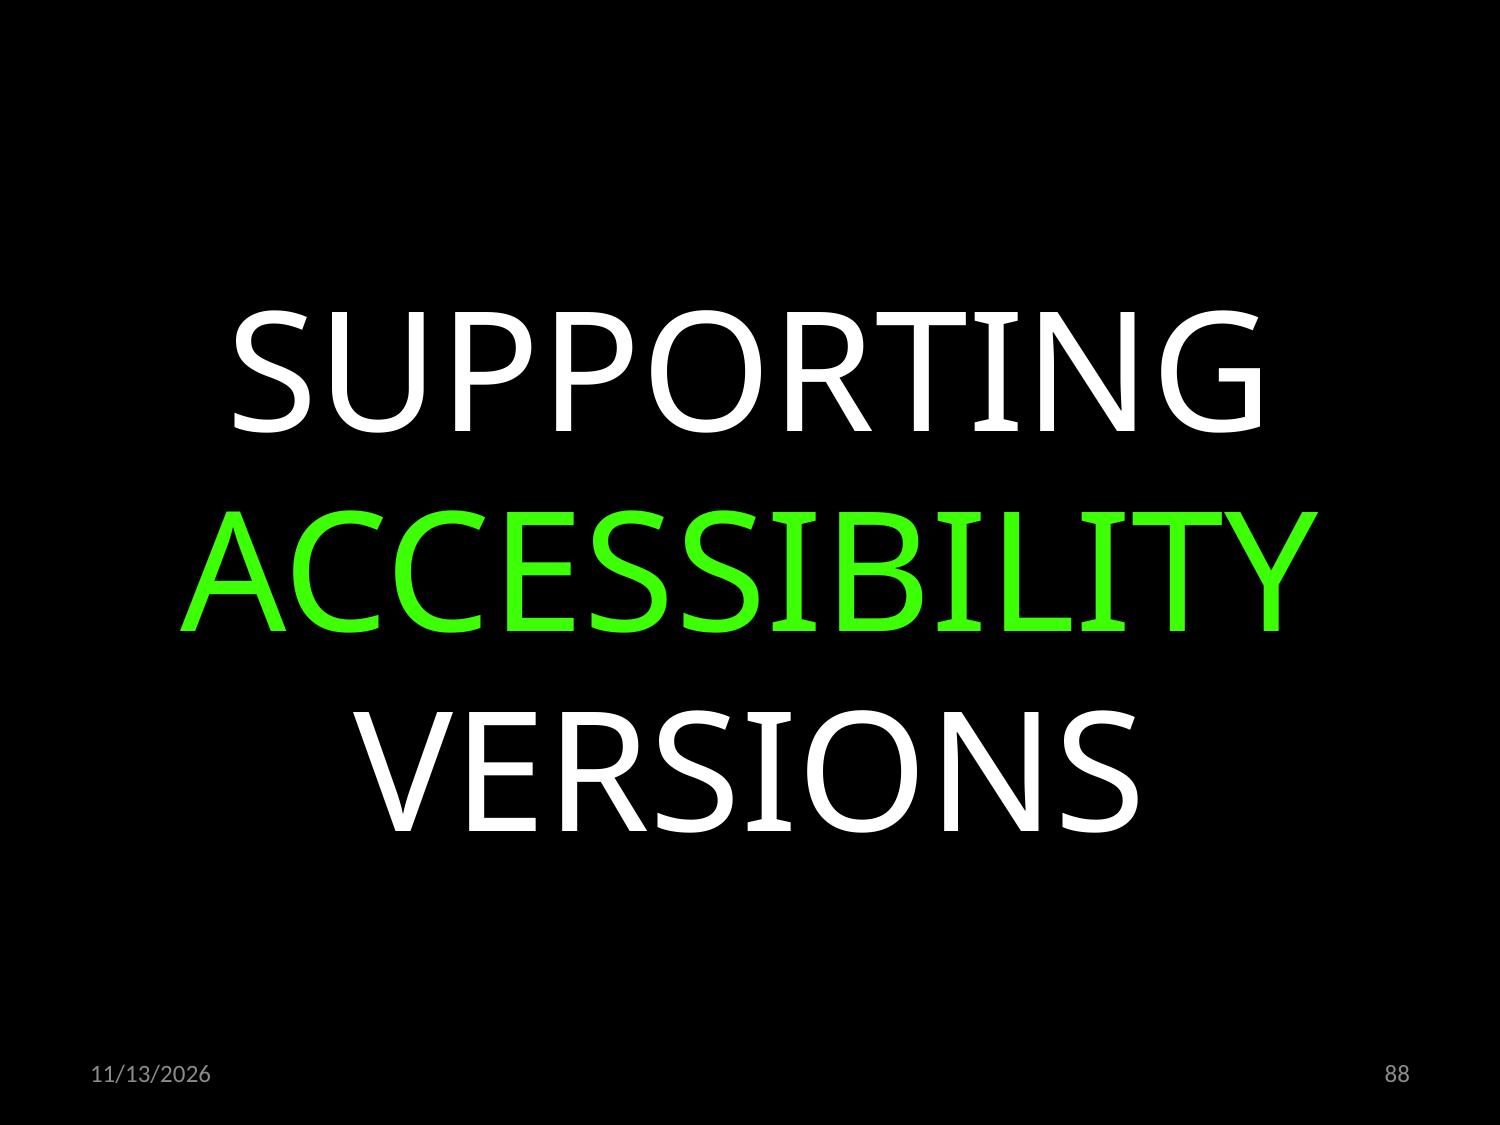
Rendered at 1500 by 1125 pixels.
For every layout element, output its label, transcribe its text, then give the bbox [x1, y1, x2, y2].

text_box SUPPORTING ACCESSIBILITY VERSIONS [0, 257, 1500, 359]
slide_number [75, 1042, 425, 1103]
slide_number 88 [1074, 1042, 1425, 1103]
